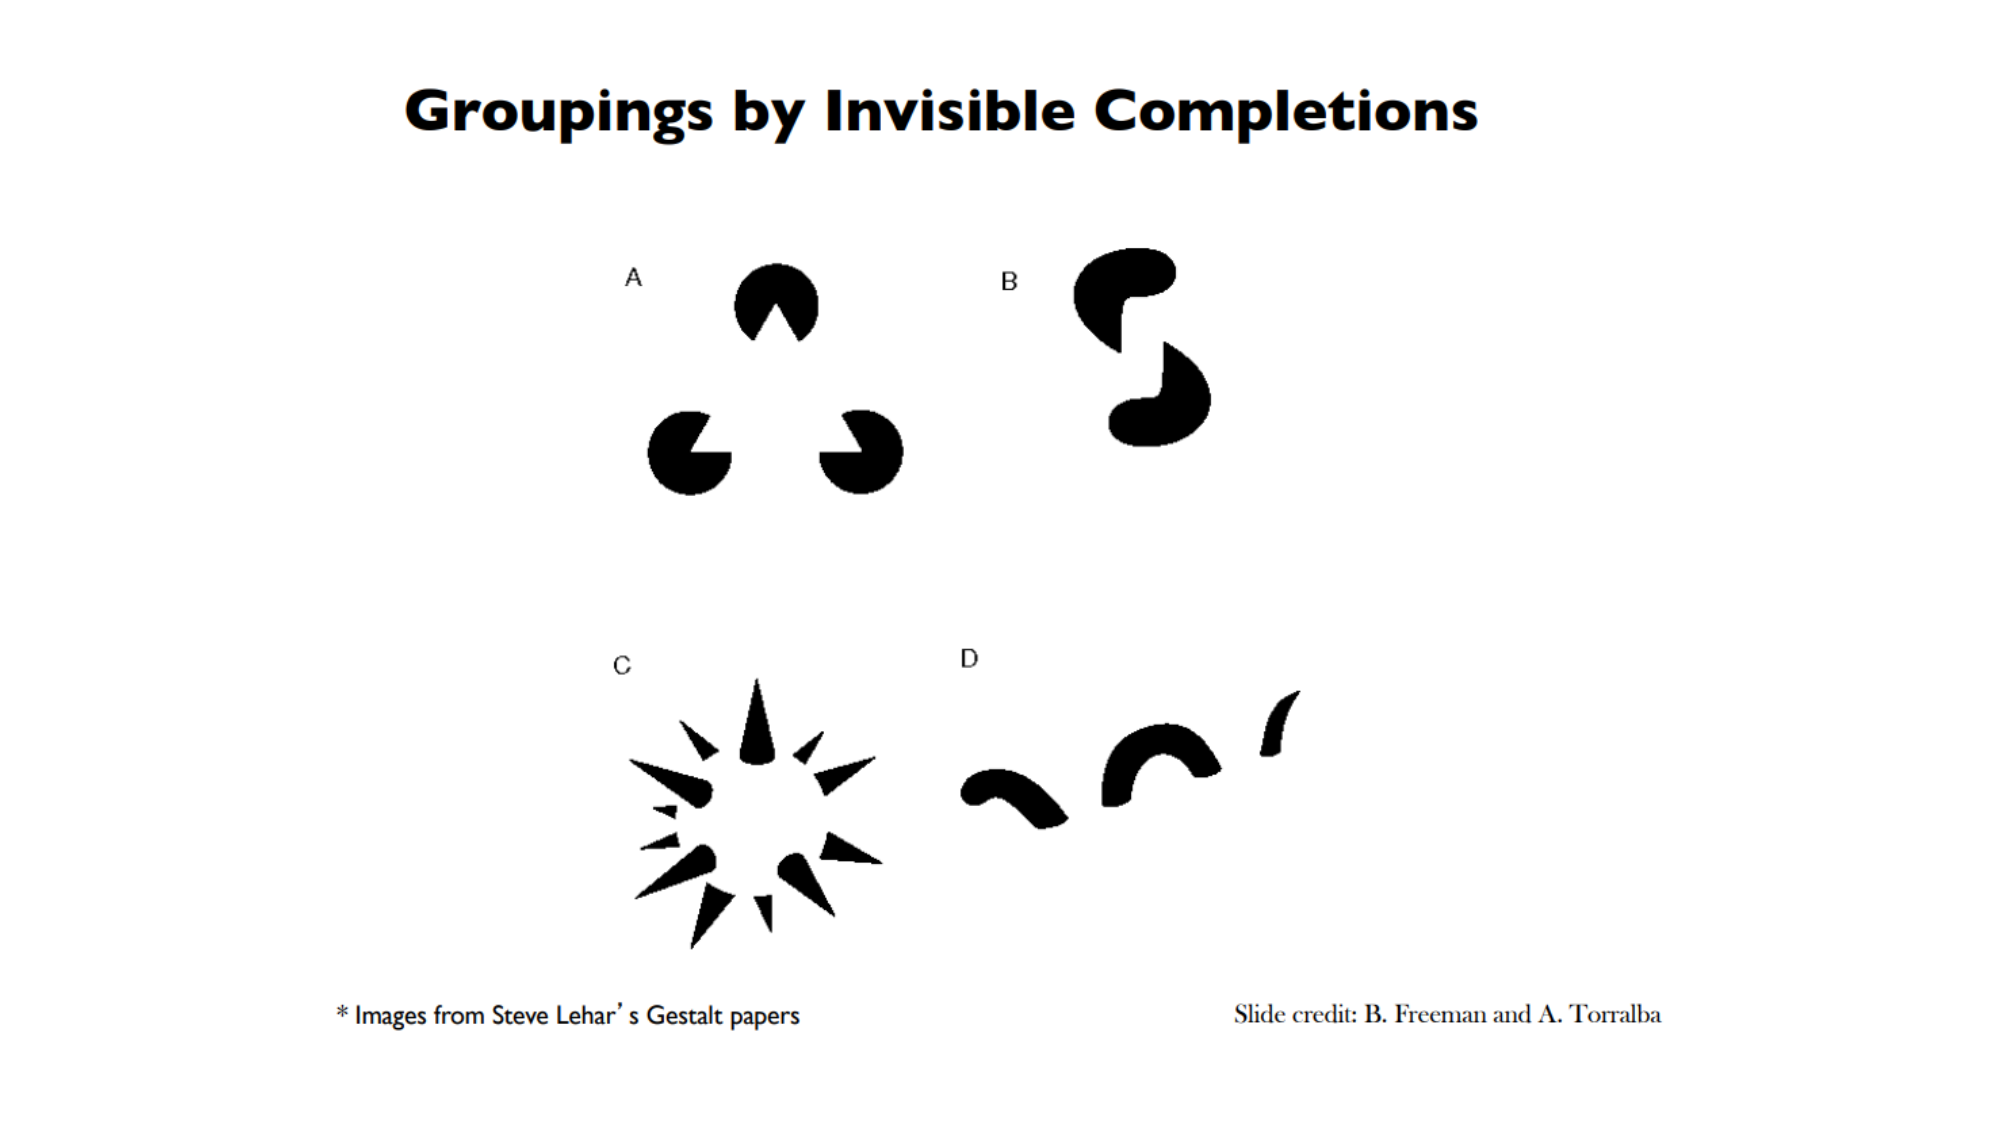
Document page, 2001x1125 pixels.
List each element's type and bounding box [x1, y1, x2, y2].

picture [296, 28, 1704, 1051]
